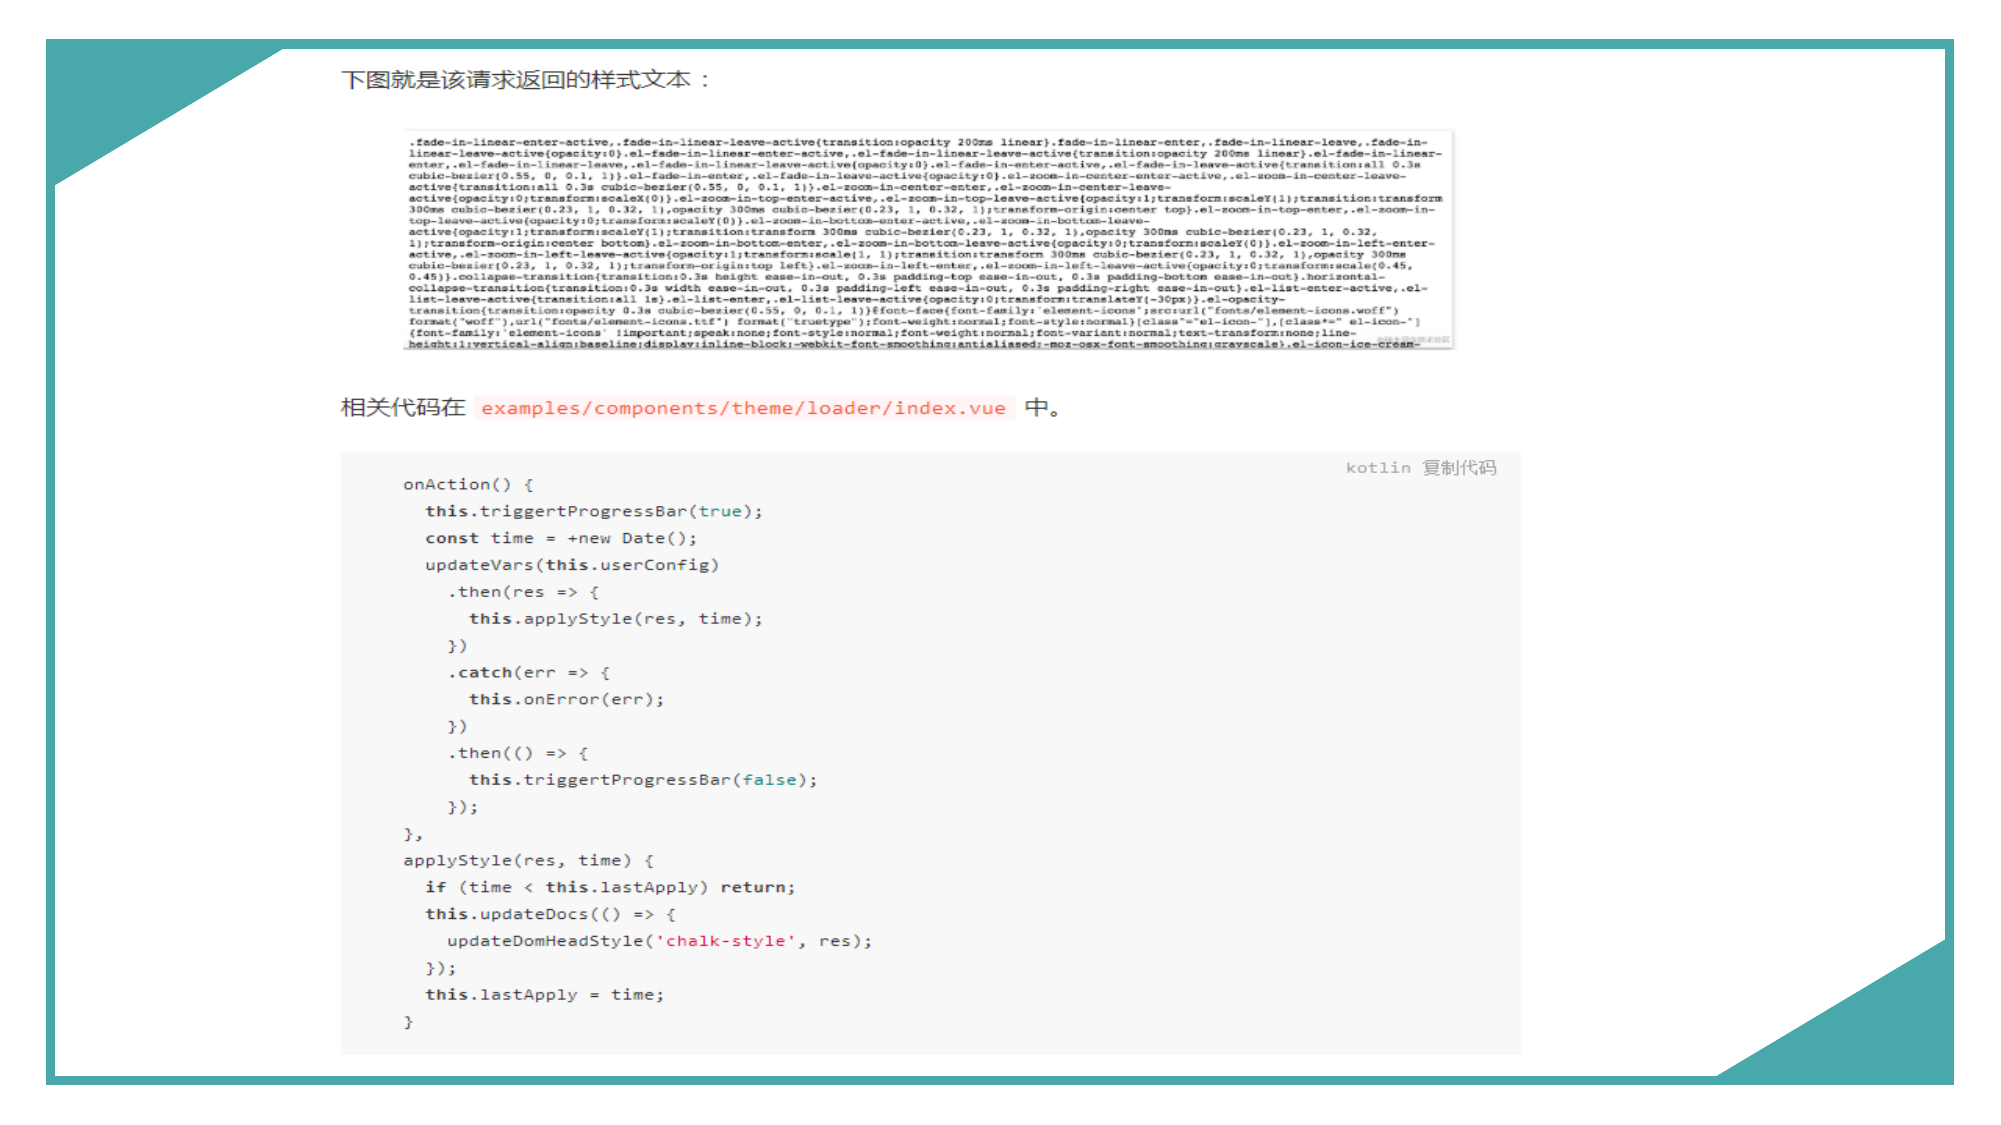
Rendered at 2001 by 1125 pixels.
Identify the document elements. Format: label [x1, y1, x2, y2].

text_box [50, 43, 1950, 1082]
text_box [49, 43, 295, 190]
text_box [1705, 935, 1951, 1082]
picture [291, 51, 1537, 1074]
